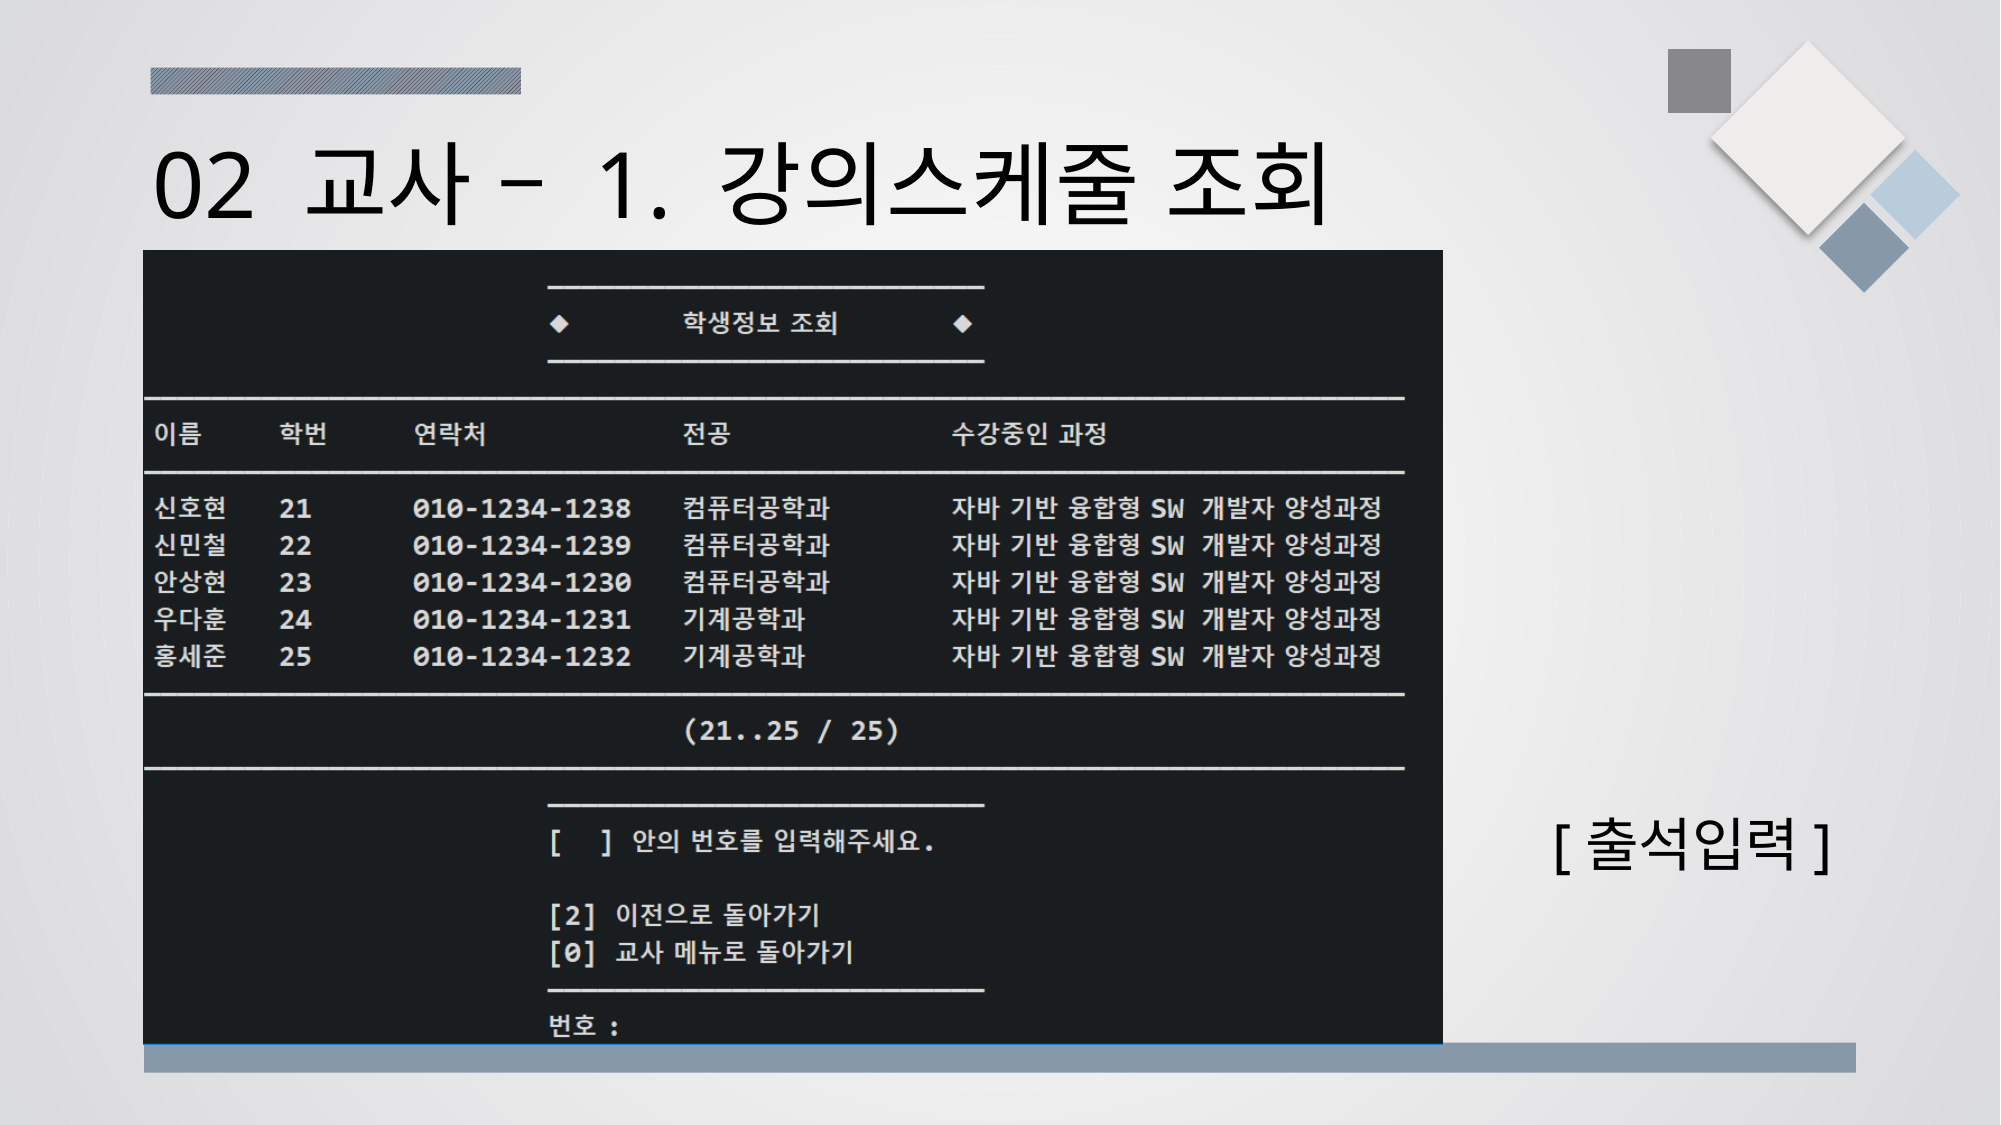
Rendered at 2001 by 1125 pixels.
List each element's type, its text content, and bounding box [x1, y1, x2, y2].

title 02 교사 – 1. 강의스케줄 조회 [137, 101, 1707, 278]
text_box [출석입력] [1537, 800, 1848, 886]
picture [143, 250, 1443, 1045]
